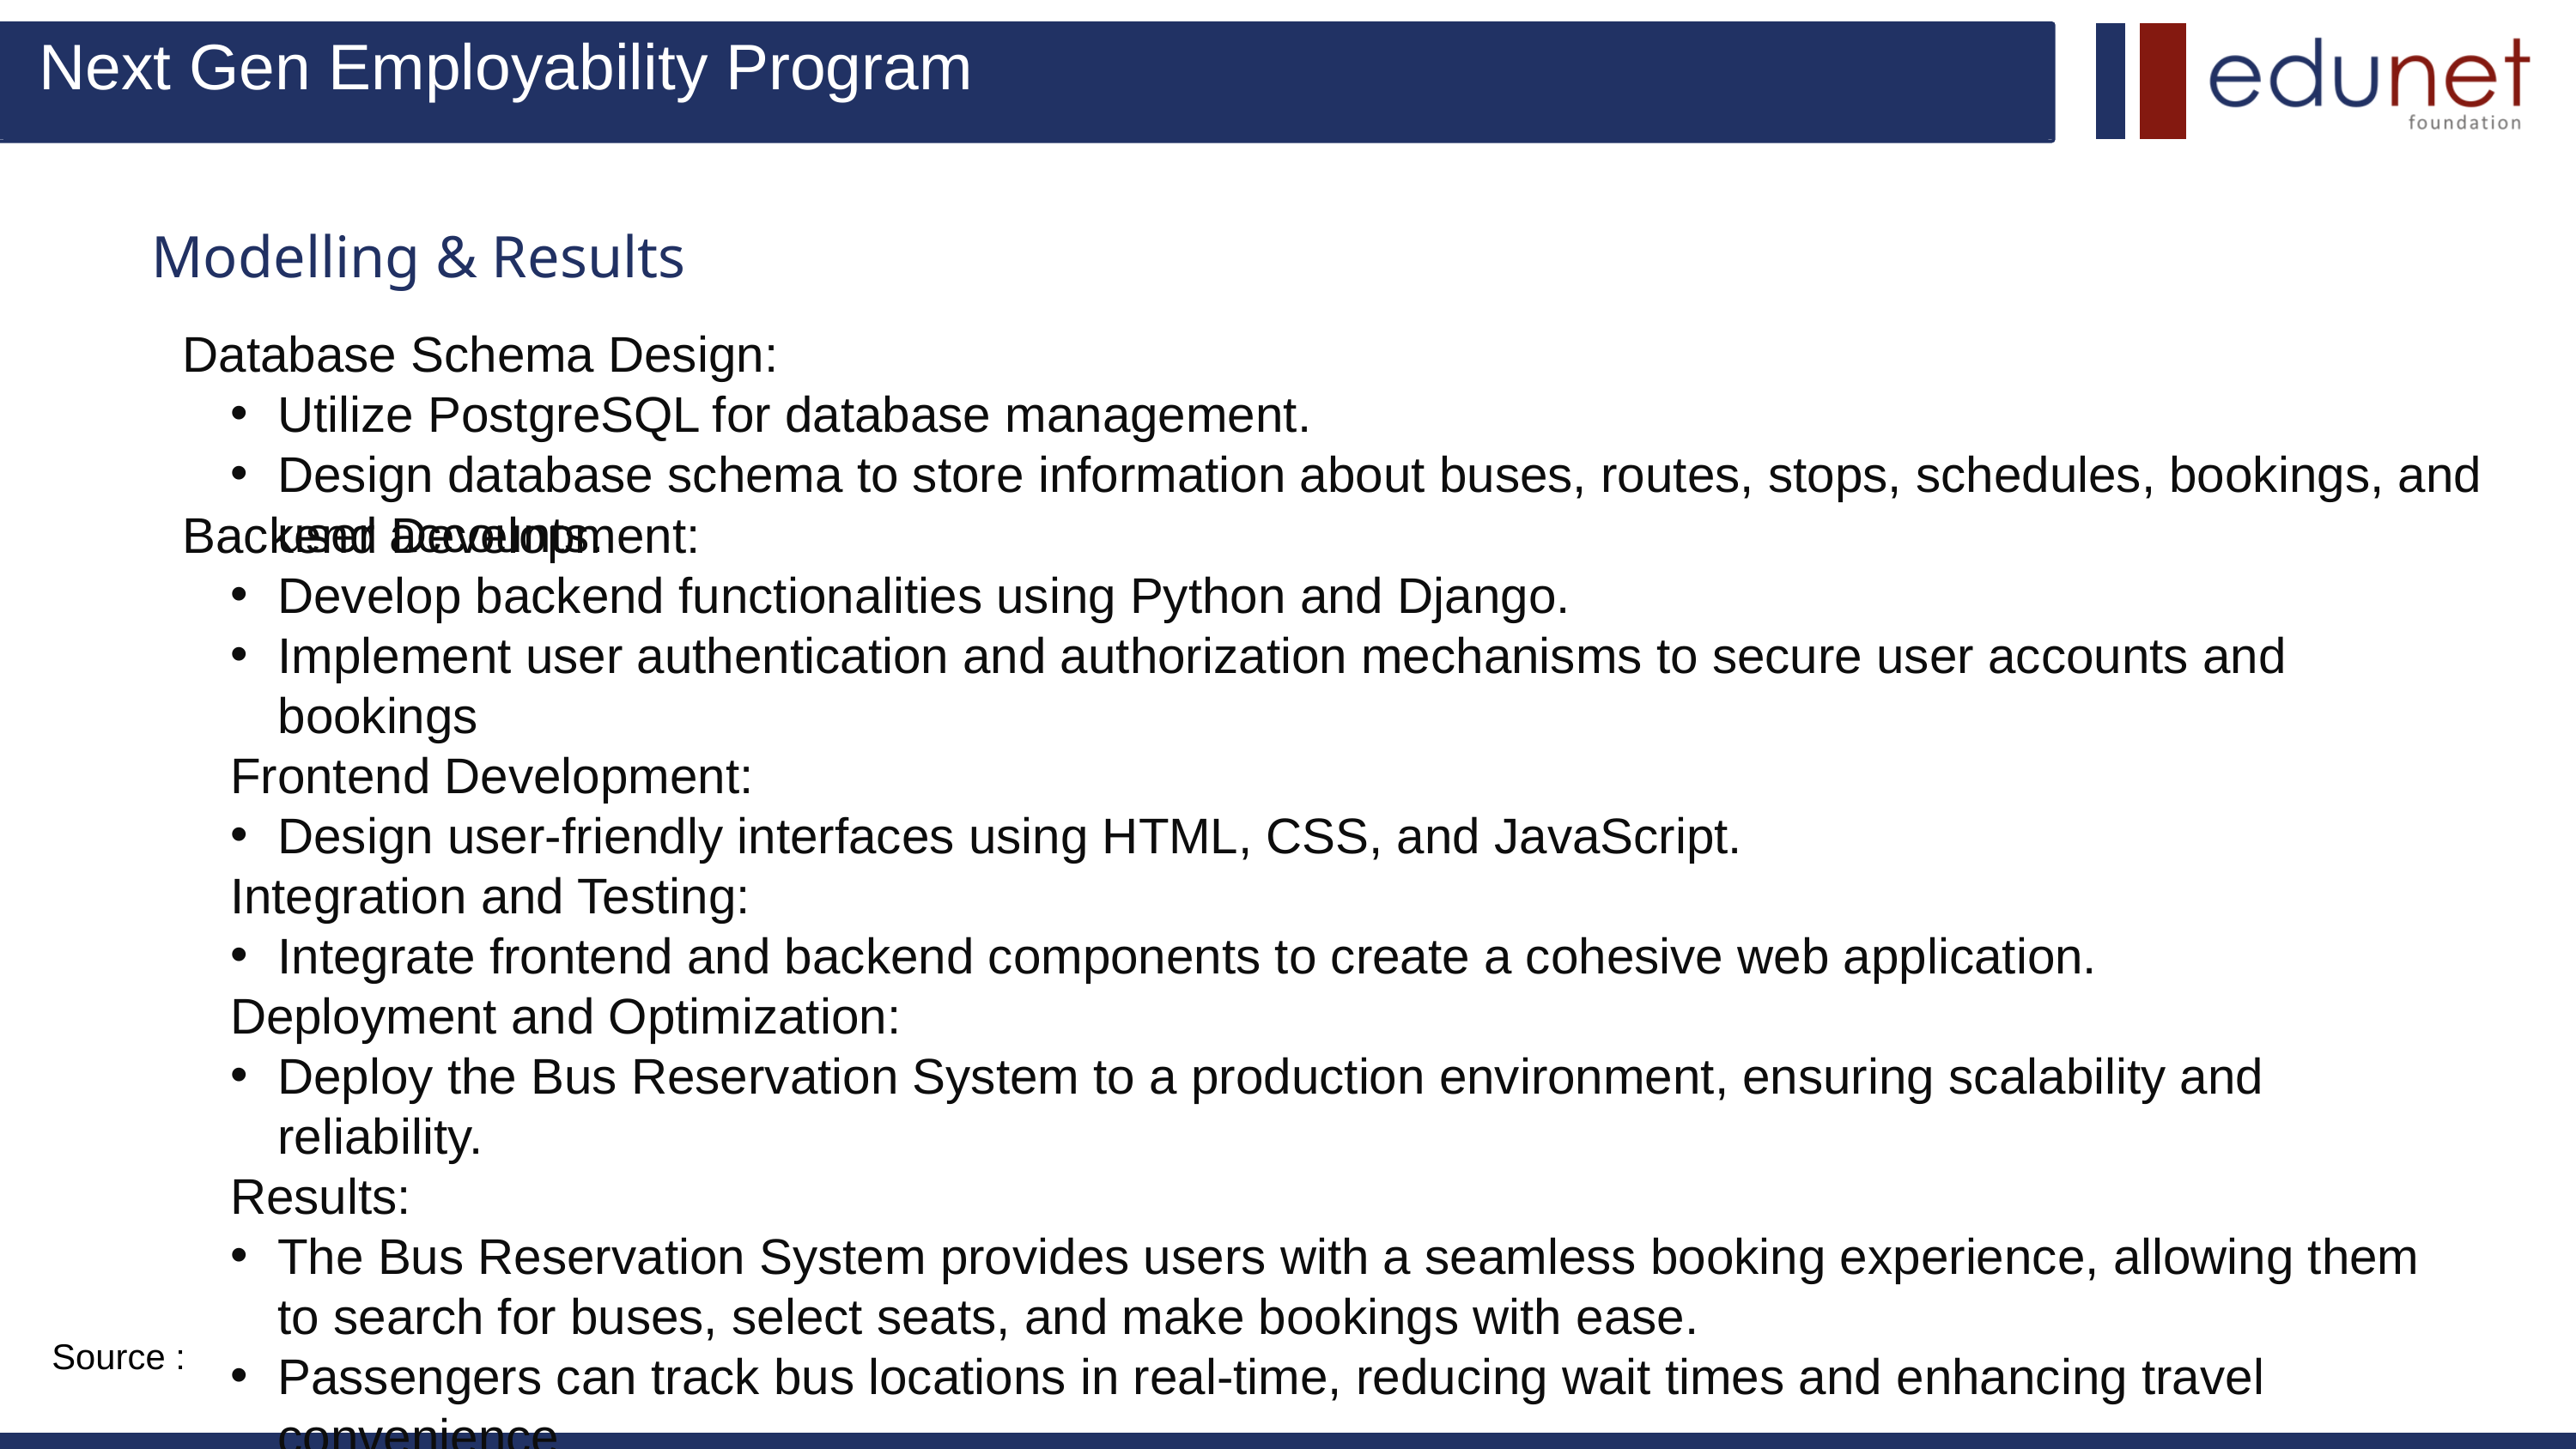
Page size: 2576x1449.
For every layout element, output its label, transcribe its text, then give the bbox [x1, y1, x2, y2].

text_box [2139, 22, 2187, 140]
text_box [2051, 17, 2365, 183]
text_box Backend Development: Develop backend functionalities using Python and Django. Implement user authentication and authorization mechanisms to secure user accounts and bookings Frontend Development: Design user-friendly interfaces using HTML, CSS, and JavaScript. Integration and Testing: Integrate frontend and backend components to create a cohesive web application. Deployment and Optimization: Deploy the Bus Reservation System to a production environment, ensuring scalability and reliability. Results: The Bus Reservation System provides users with a seamless booking experience, allowing them to search for buses, select seats, and make bookings with ease. Passengers can track bus locations in real-time, reducing wait times and enhancing travel convenience [182, 503, 2461, 1432]
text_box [0, 21, 2056, 143]
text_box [0, 1432, 2576, 1449]
text_box Source : [52, 1333, 182, 1377]
text_box [2368, 25, 2545, 142]
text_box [2095, 22, 2126, 140]
text_box Database Schema Design: Utilize PostgreSQL for database management. Design database schema to store information about buses, routes, stops, schedules, bookings, and user accounts. [182, 322, 2563, 623]
text_box Modelling & Results [151, 221, 953, 290]
